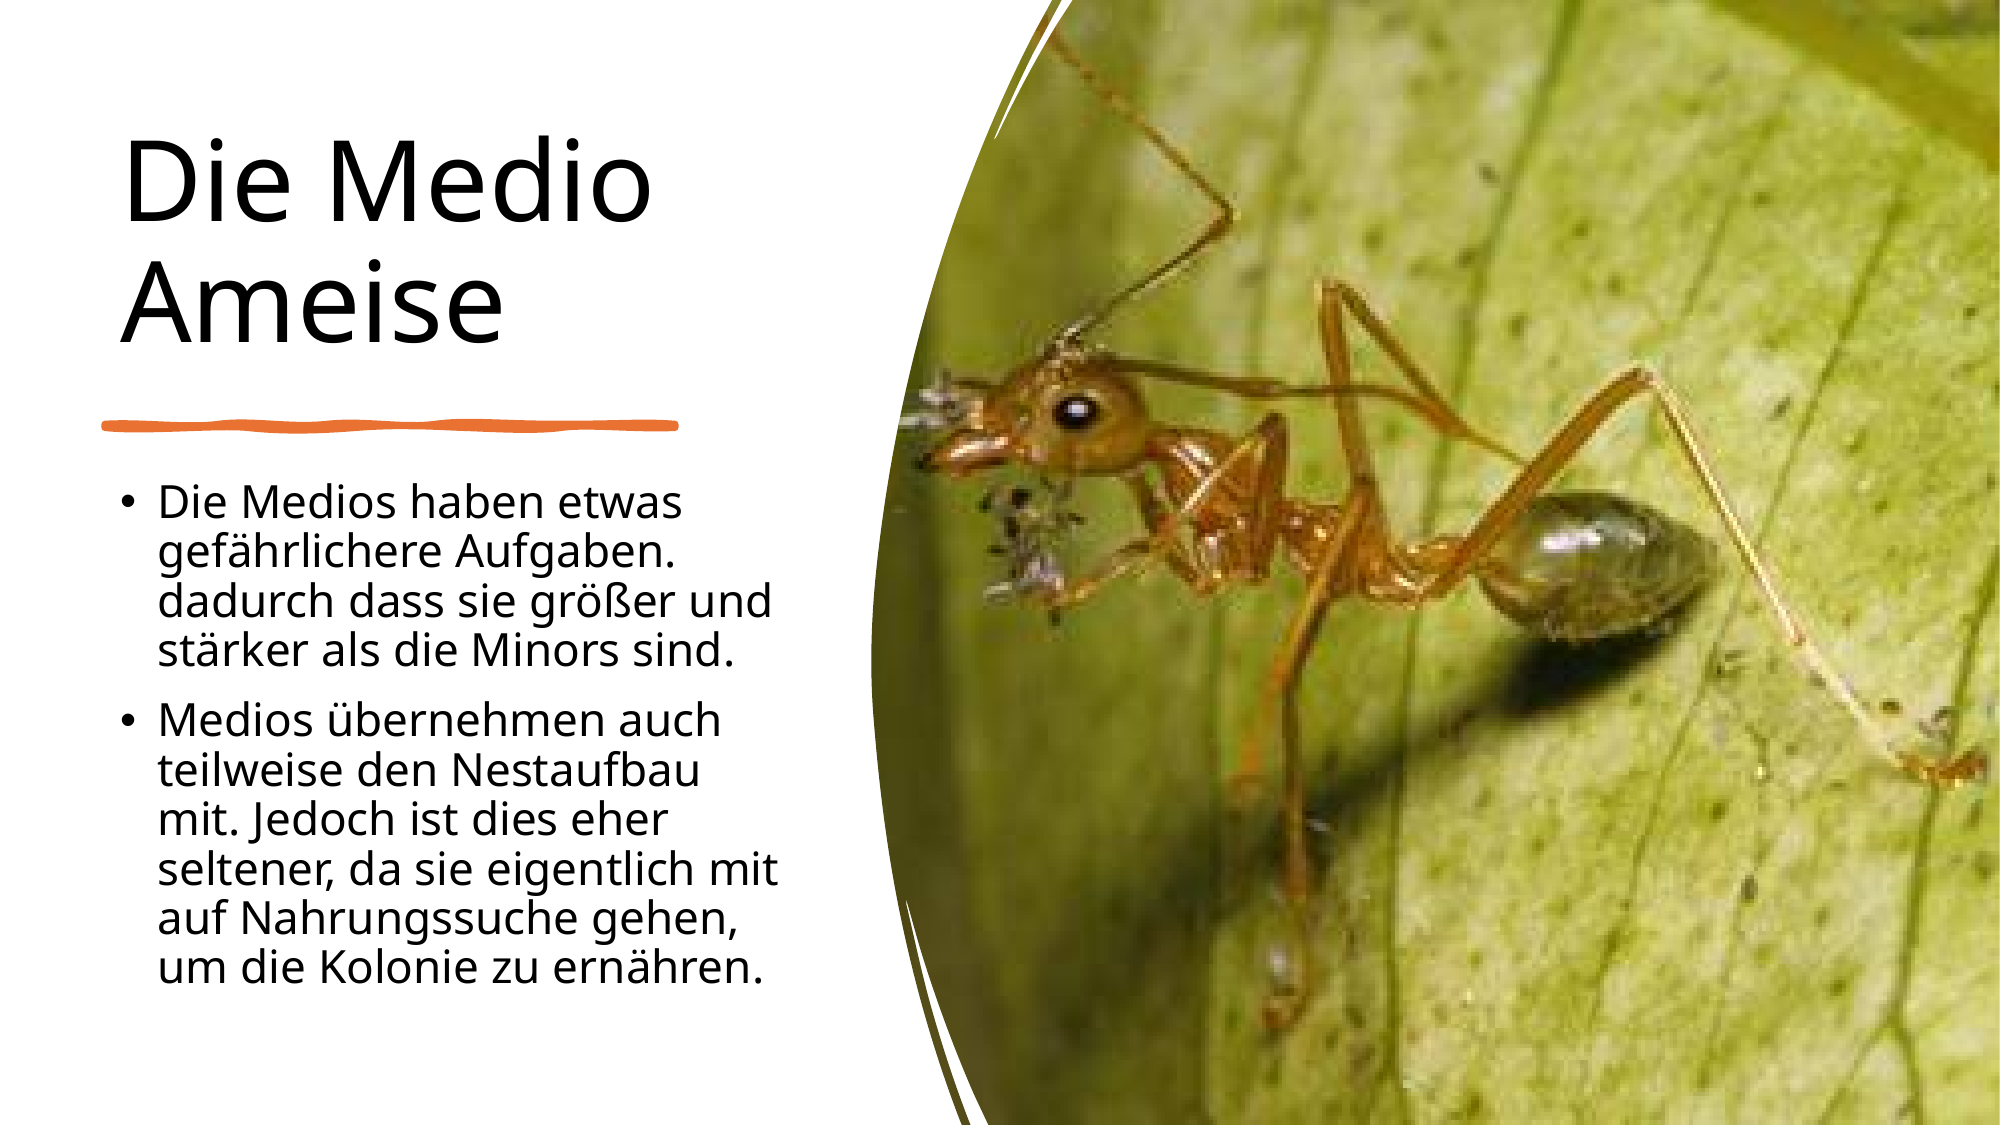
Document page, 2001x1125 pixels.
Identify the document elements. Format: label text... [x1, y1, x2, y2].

text_box [0, 0, 870, 1125]
title Die Medio Ameise [105, 53, 822, 375]
list Die Medios haben etwas gefährlichere Aufgaben. dadurch dass sie größer und stärker als die Minors sind. Medios übernehmen auch teilweise den Nestaufbau mit. Jedoch ist dies eher seltener, da sie eigentlich mit auf Nahrungssuche gehen, um die Kolonie zu ernähren. [105, 471, 802, 1016]
picture [870, 0, 2000, 1125]
text_box [103, 420, 677, 432]
